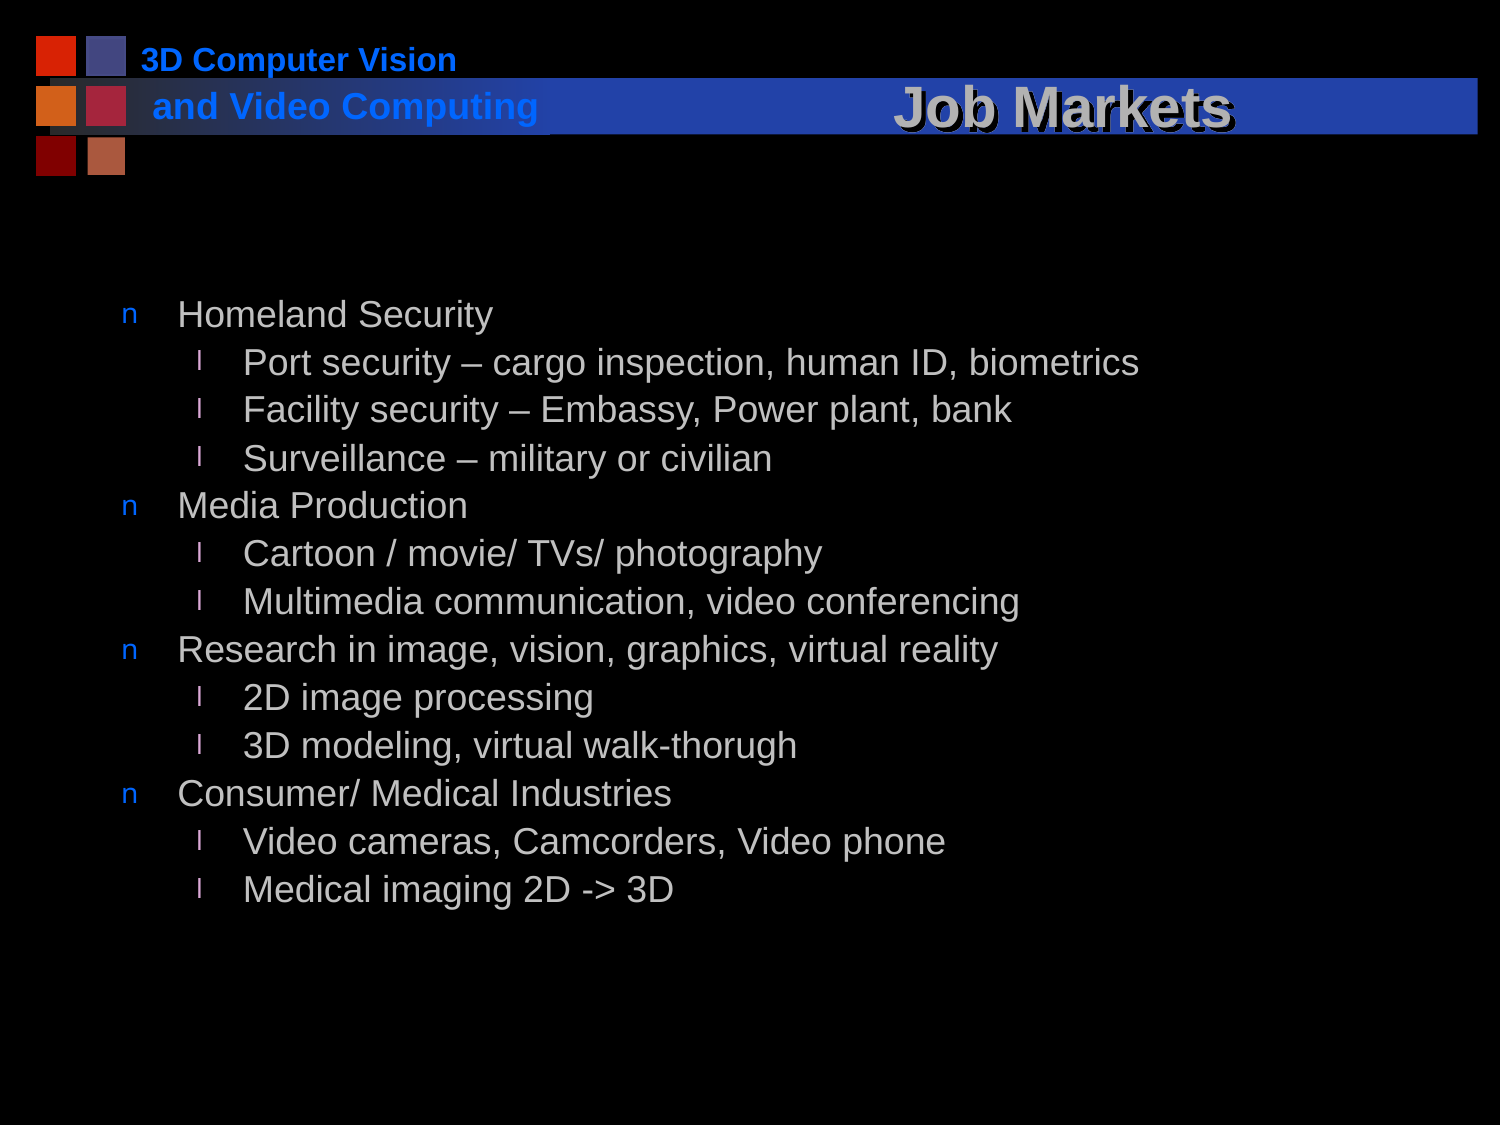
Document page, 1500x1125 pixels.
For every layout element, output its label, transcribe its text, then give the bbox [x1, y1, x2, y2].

list Homeland Security Port security – cargo inspection, human ID, biometrics Facility security – Embassy, Power plant, bank Surveillance – military or civilian Media Production Cartoon / movie/ TVs/ photography Multimedia communication, video conferencing Research in image, vision, graphics, virtual reality 2D image processing 3D modeling, virtual walk-thorugh Consumer/ Medical Industries Video cameras, Camcorders, Video phone Medical imaging 2D -> 3D [105, 286, 1395, 676]
title Job Markets [635, 46, 1492, 148]
